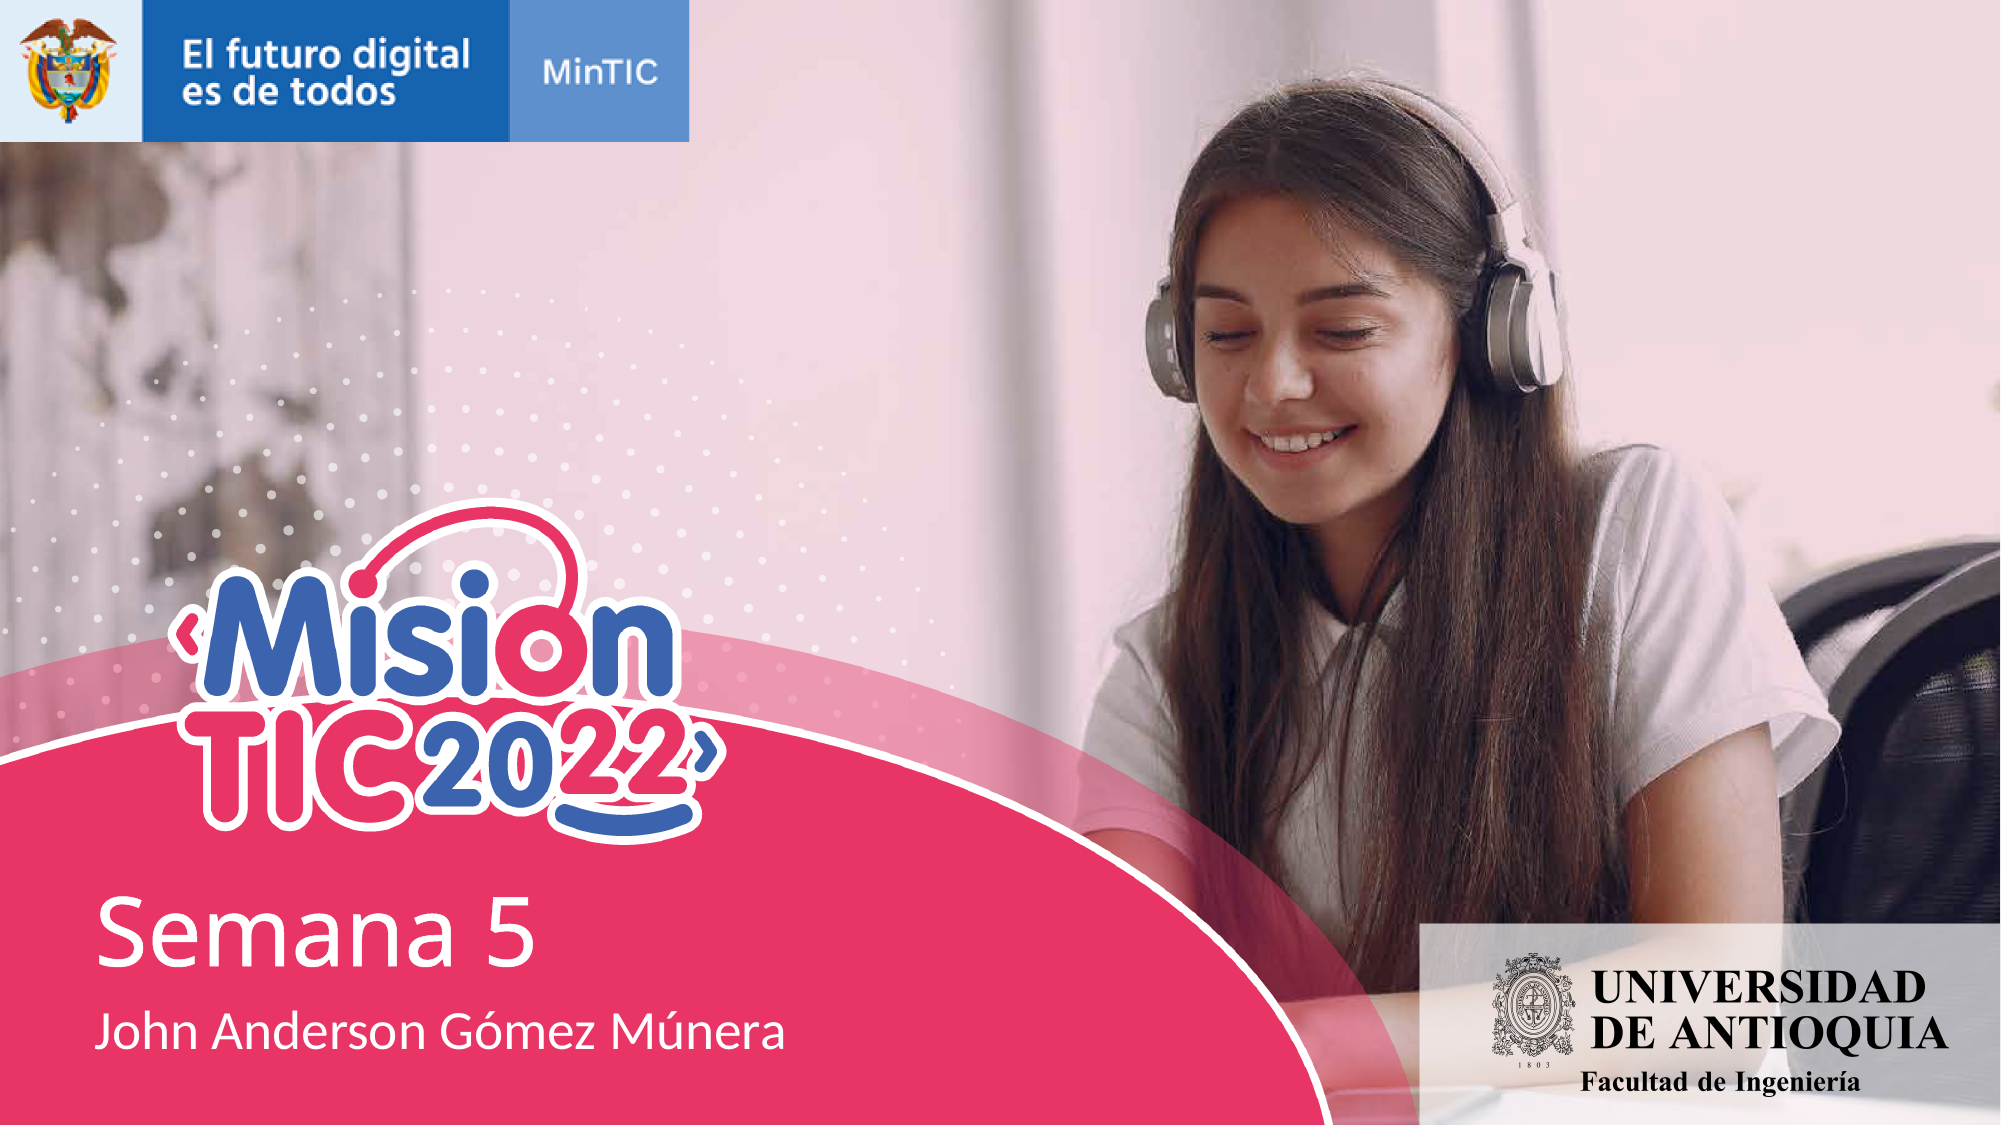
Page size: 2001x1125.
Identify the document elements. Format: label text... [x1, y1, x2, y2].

list John Anderson Gómez Múnera [79, 995, 926, 1070]
title Semana 5 [79, 875, 926, 995]
picture [1420, 924, 2001, 1125]
picture [0, 0, 2001, 1125]
